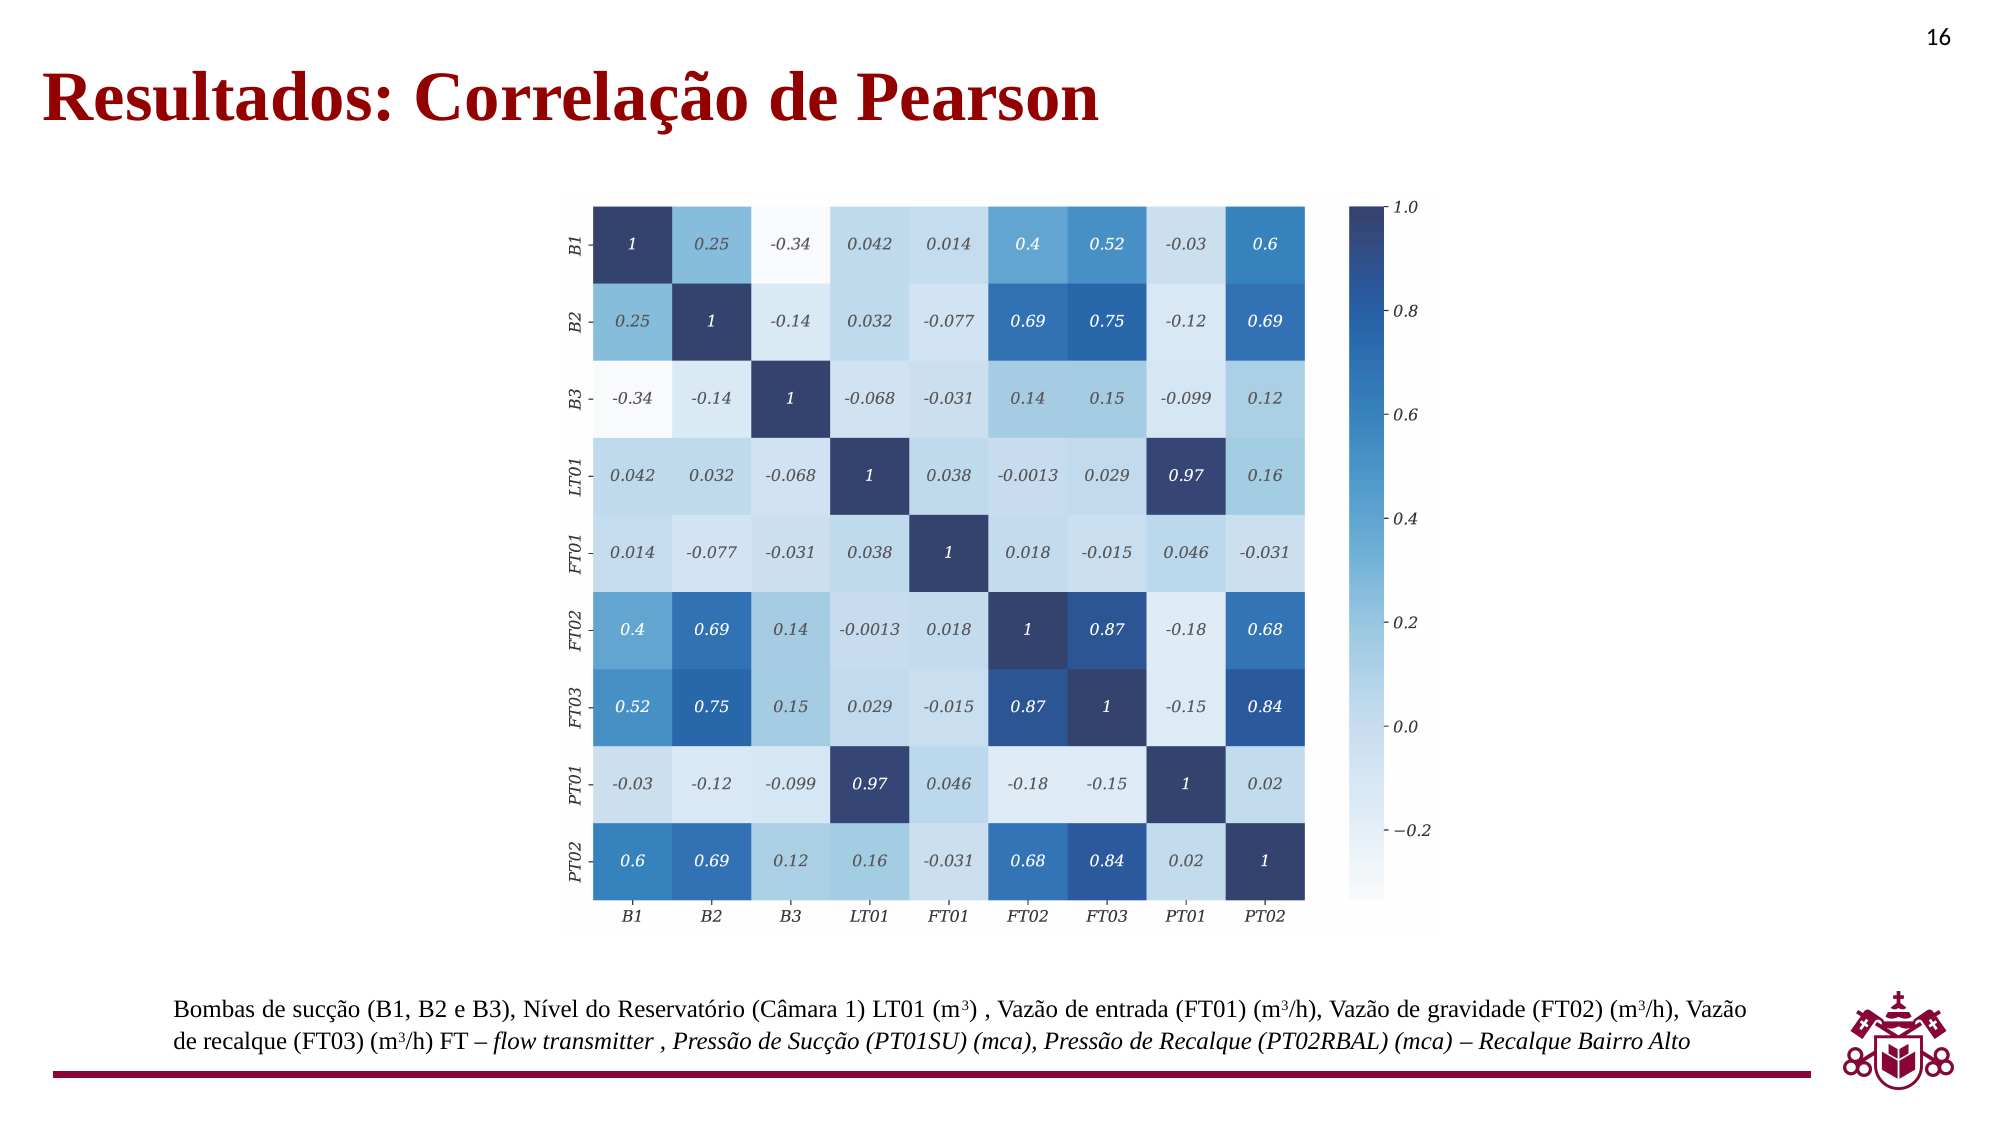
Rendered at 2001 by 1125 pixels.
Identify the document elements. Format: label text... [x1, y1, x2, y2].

picture [1843, 991, 1954, 1090]
text_box Bombas de sucção (B1, B2 e B3), Nível do Reservatório (Câmara 1) LT01 (m3) , Vazão de entrada (FT01) (m3/h), Vazão de gravidade (FT02) (m3/h), Vazão de recalque (FT03) (m3/h) FT – flow transmitter , Pressão de Sucção (PT01SU) (mca), Pressão de Recalque (PT02RBAL) (mca) – Recalque Bairro Alto [158, 983, 1762, 1062]
slide_number 16 [1516, 5, 1967, 66]
list Resultados: Correlação de Pearson [27, 35, 1893, 142]
picture [559, 191, 1441, 934]
